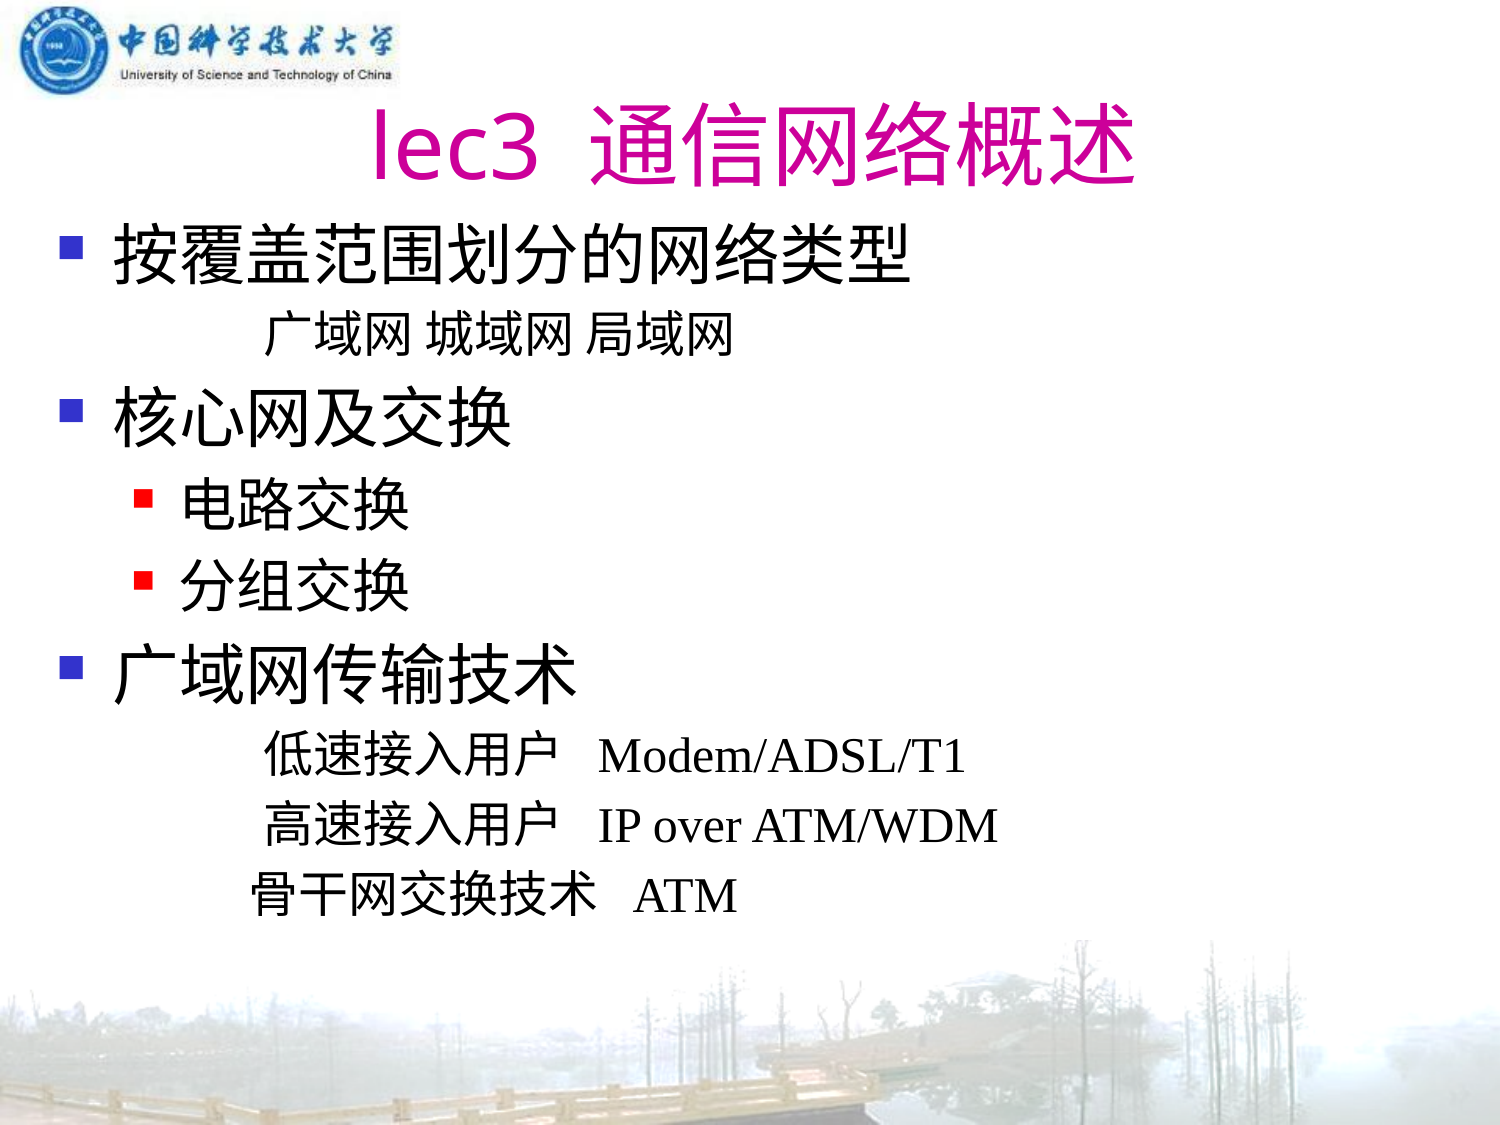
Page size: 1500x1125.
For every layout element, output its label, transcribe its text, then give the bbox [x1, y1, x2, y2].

picture [0, 0, 422, 103]
slide_number [1154, 1023, 1468, 1100]
list 按覆盖范围划分的网络类型 广域网 城域网 局域网 核心网及交换 电路交换 分组交换 广域网传输技术 低速接入用户 Modem/ADSL/T1 高速接入用户 IP over ATM/WDM 骨干网交换技术 ATM [40, 205, 1470, 1007]
title lec3 通信网络概述 [40, 34, 1468, 205]
table_cell C1 [0, 940, 1500, 1125]
